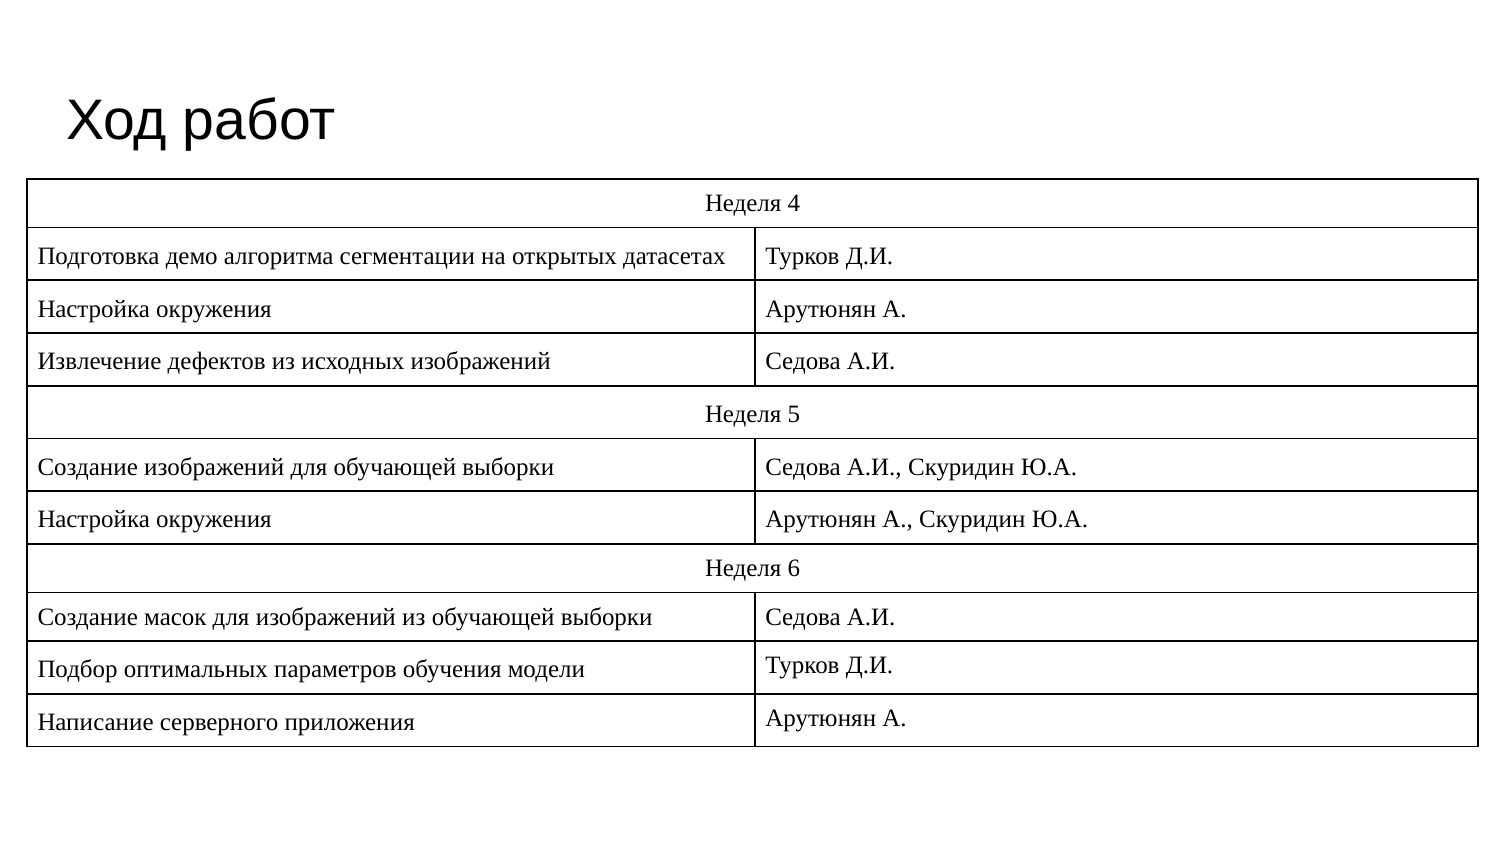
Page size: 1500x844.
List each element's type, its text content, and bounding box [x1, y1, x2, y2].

table_cell Неделя 5 [28, 387, 1477, 438]
table_cell Написание серверного приложения [28, 695, 754, 746]
table_cell Арутюнян А. [756, 281, 1477, 332]
table_cell Седова А.И., Скуридин Ю.А. [756, 439, 1477, 490]
table_cell Арутюнян А. [756, 695, 1477, 746]
table_cell Арутюнян А., Скуридин Ю.А. [756, 492, 1477, 543]
table_cell Настройка окружения [28, 492, 754, 543]
table_header Неделя 4 [28, 180, 1477, 227]
table_cell Подбор оптимальных параметров обучения модели [28, 642, 754, 693]
table_cell Турков Д.И. [756, 228, 1477, 279]
table_cell Седова А.И. [756, 593, 1477, 640]
table_cell Седова А.И. [756, 334, 1477, 385]
table_cell Извлечение дефектов из исходных изображений [28, 334, 754, 385]
table_cell Подготовка демо алгоритма сегментации на открытых датасетах [28, 228, 754, 279]
table_cell Создание изображений для обучающей выборки [28, 439, 754, 490]
title Ход работ [51, 72, 1449, 167]
table_cell Неделя 6 [28, 545, 1477, 592]
table_cell Настройка окружения [28, 281, 754, 332]
table_cell Турков Д.И. [756, 642, 1477, 693]
table_cell Создание масок для изображений из обучающей выборки [28, 593, 754, 640]
